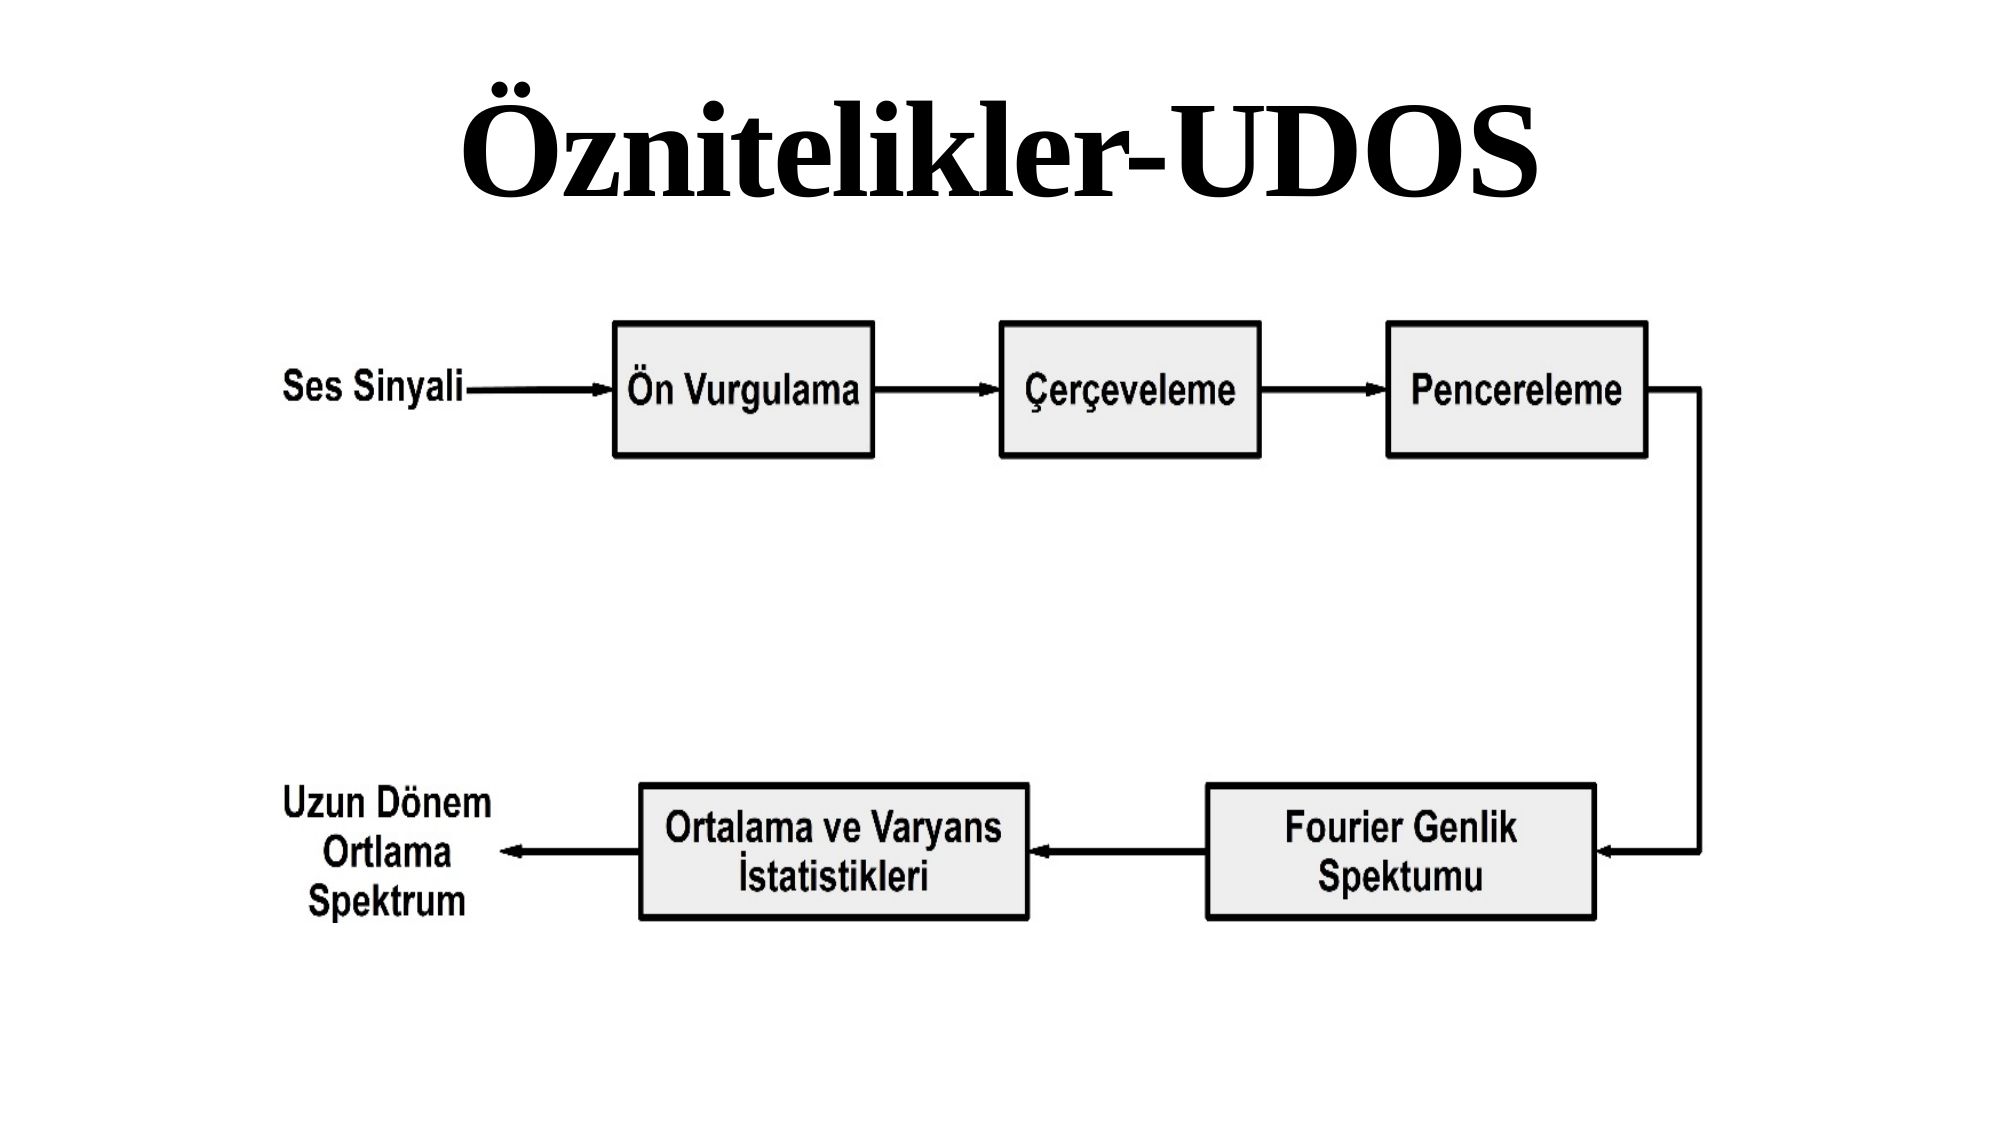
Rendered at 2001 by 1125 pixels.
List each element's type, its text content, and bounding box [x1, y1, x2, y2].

picture [278, 315, 1707, 923]
title Öznitelikler-UDOS [0, 0, 2000, 317]
